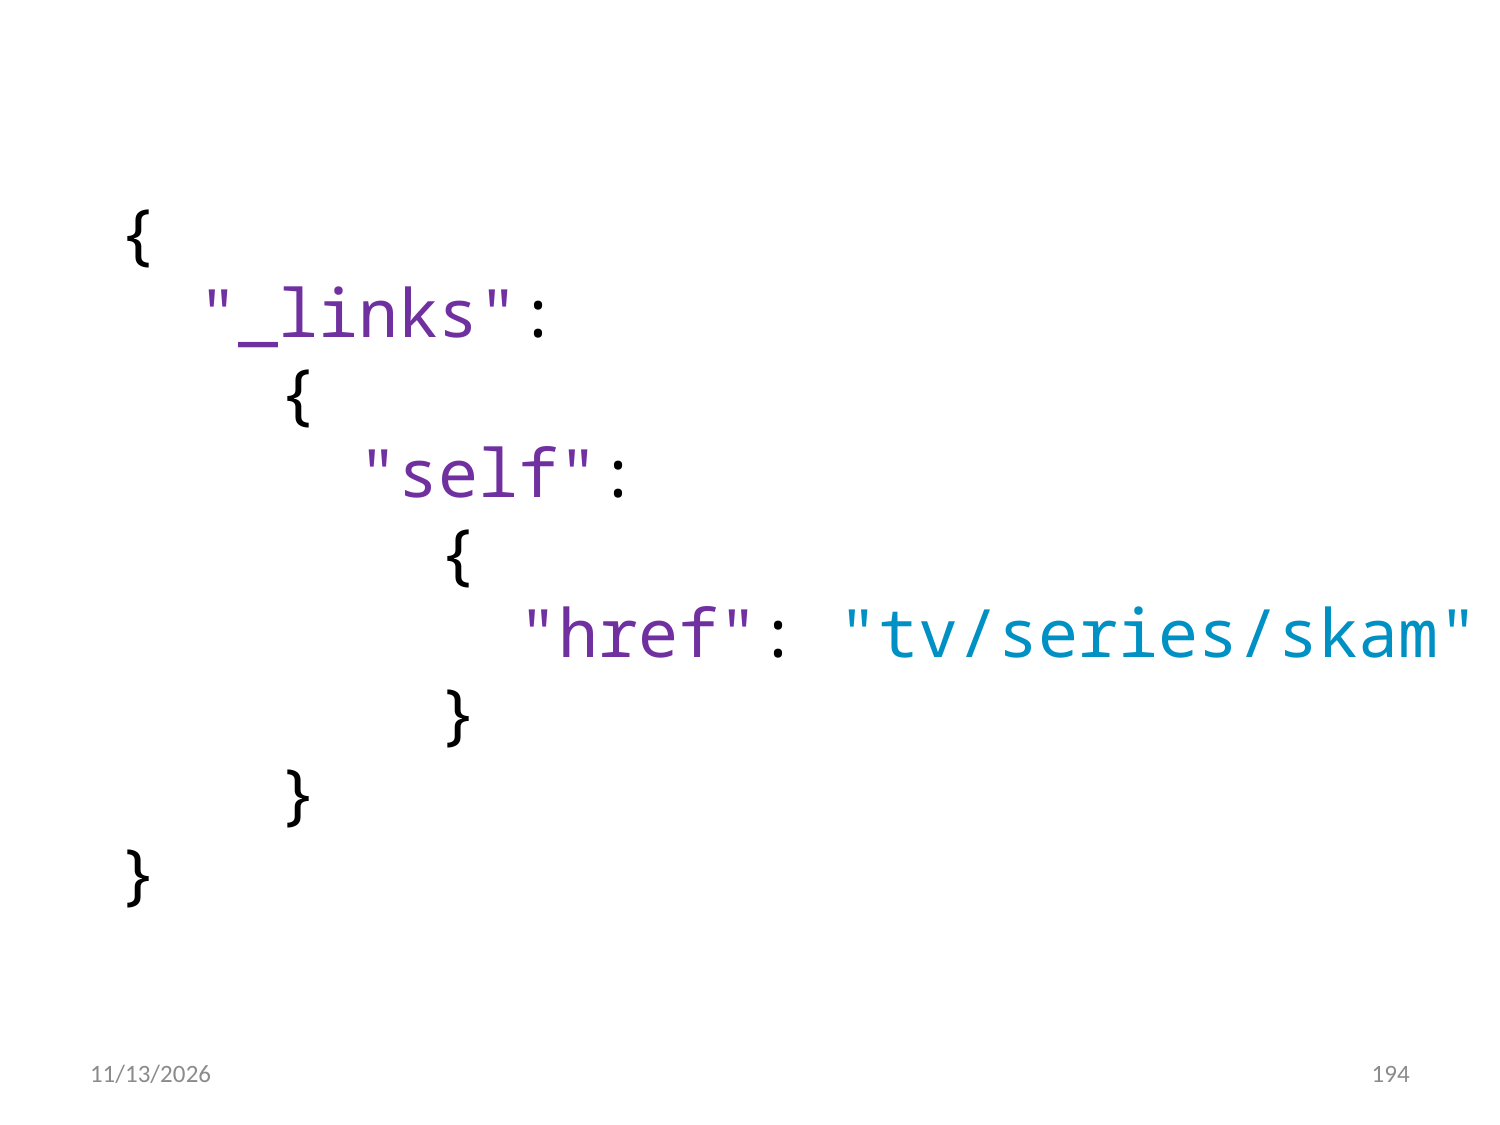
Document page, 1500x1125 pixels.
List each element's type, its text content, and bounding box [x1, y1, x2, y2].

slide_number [75, 1042, 425, 1103]
slide_number 194 [1074, 1042, 1425, 1103]
text_box { "_links": { "self": { "href": "tv/series/skam" } } } [0, 183, 1500, 919]
